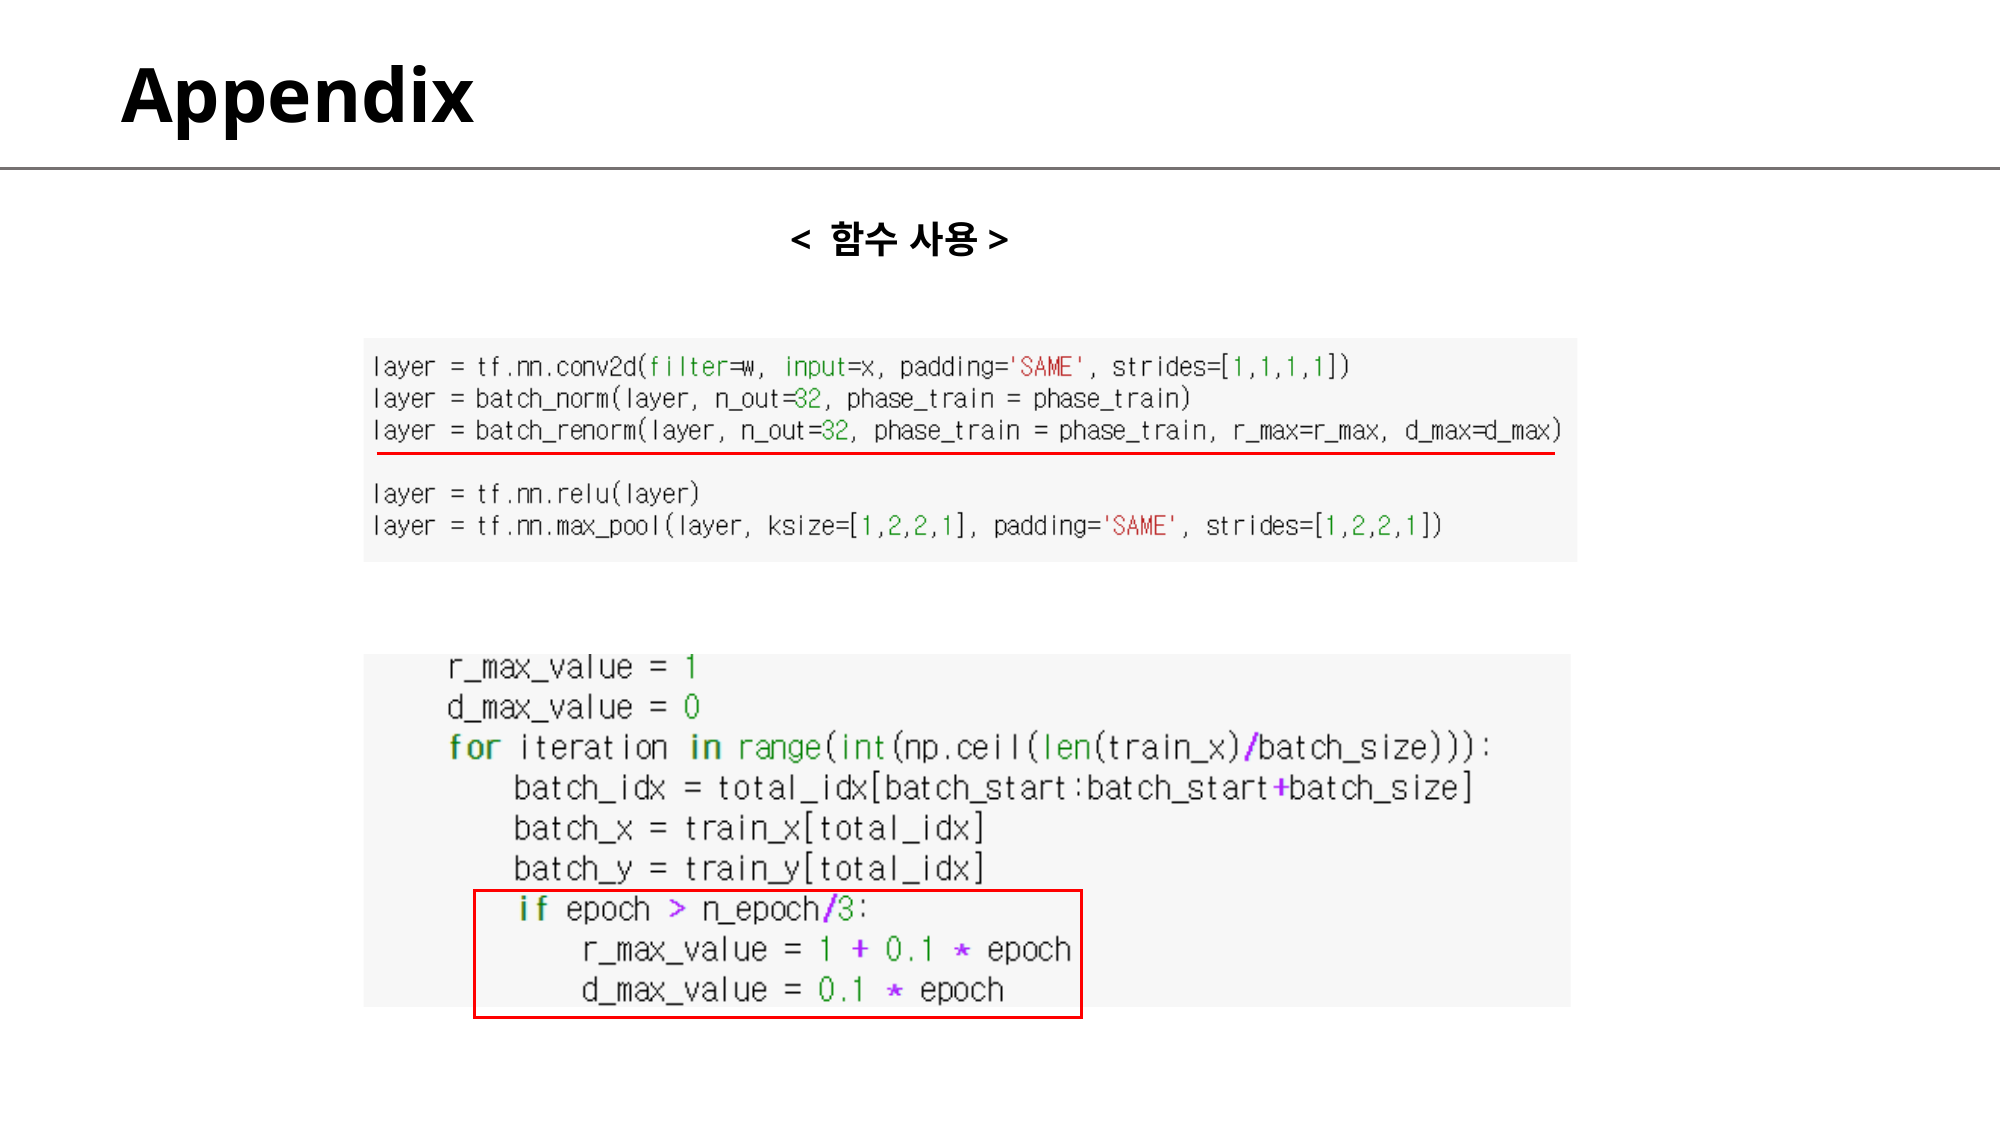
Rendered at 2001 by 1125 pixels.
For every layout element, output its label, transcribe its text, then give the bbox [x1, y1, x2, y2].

picture [363, 338, 1578, 562]
text_box Appendix [106, 40, 1045, 146]
text_box < 함수 사용> [765, 208, 1203, 314]
picture [363, 654, 1571, 1007]
text_box [473, 1007, 1083, 1019]
